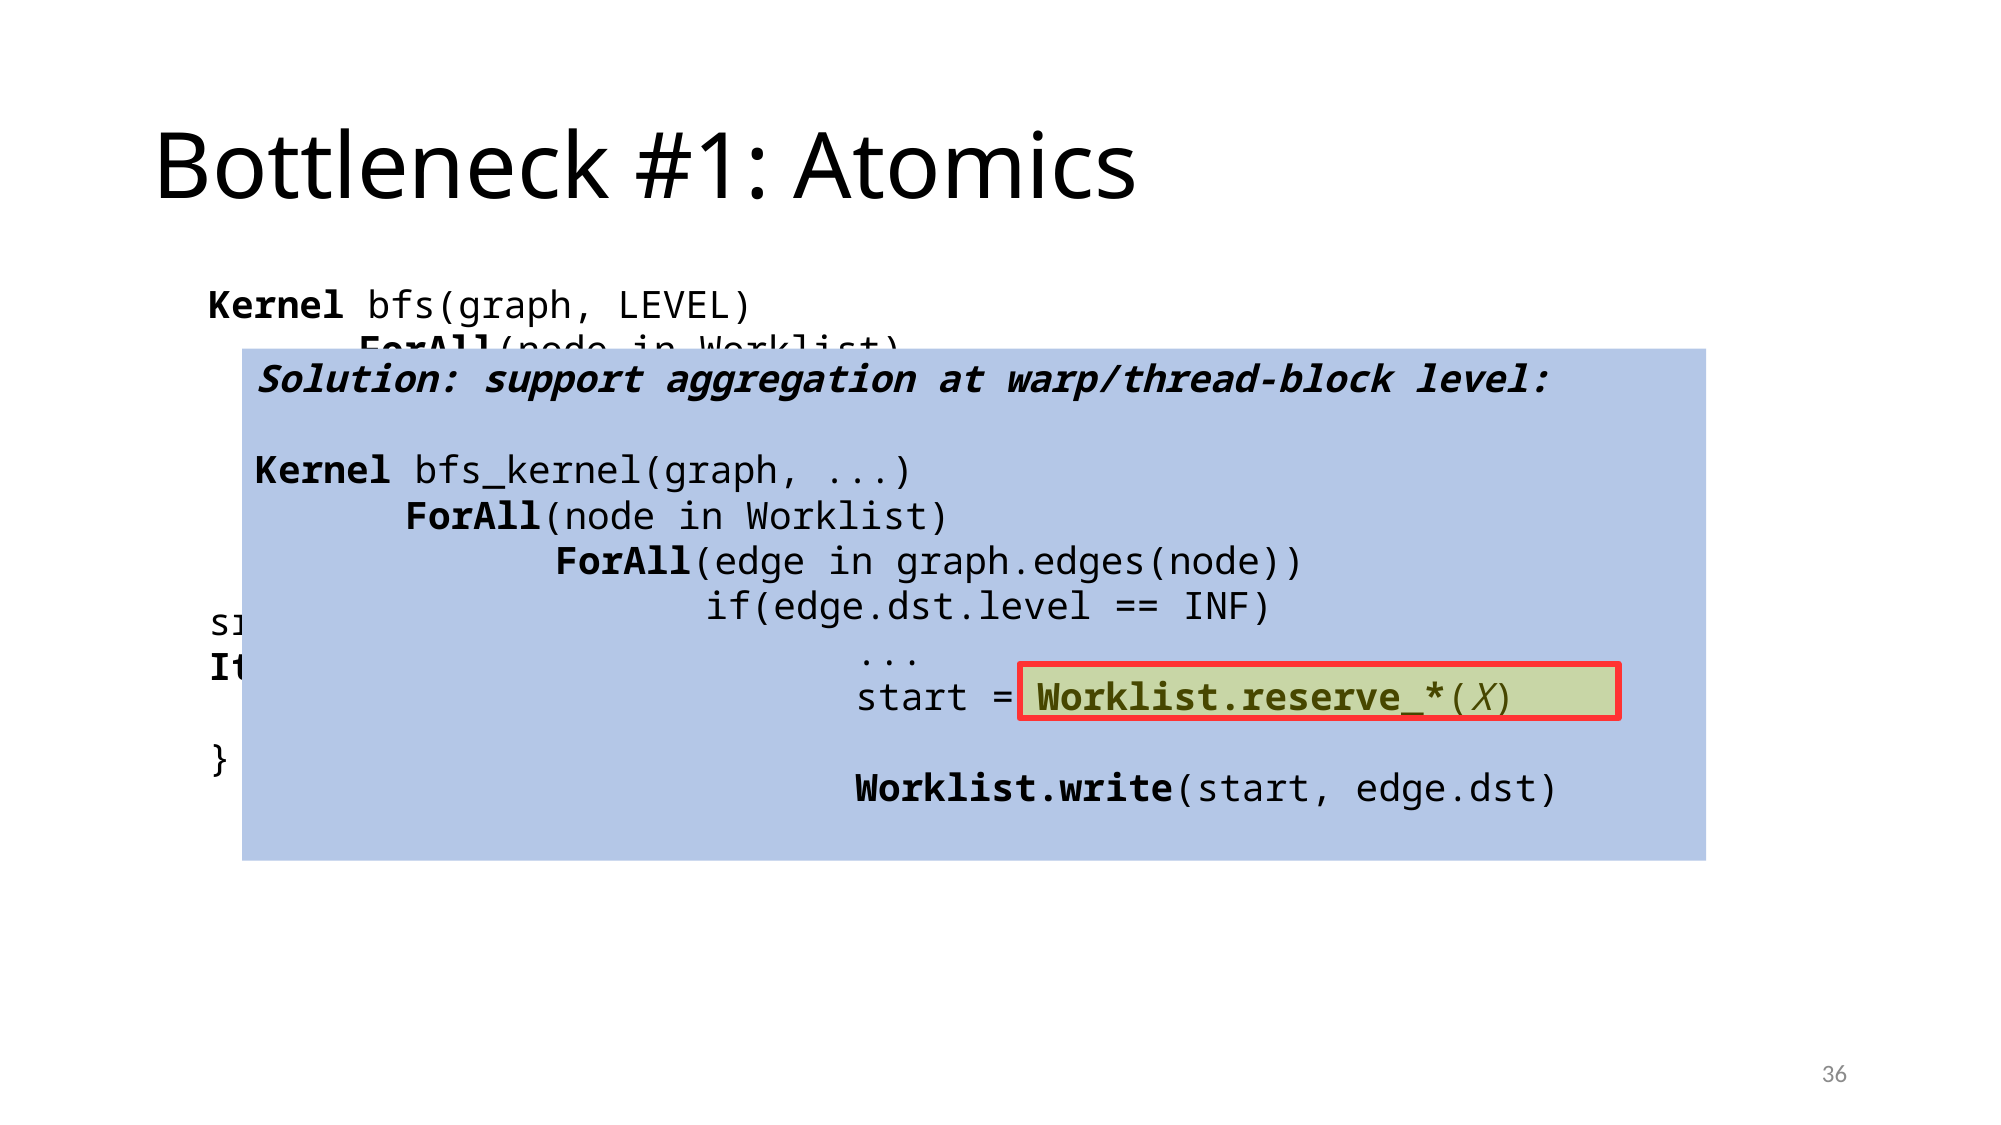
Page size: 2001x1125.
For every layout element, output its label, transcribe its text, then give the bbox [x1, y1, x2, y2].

slide_number 36 [1412, 1042, 1863, 1103]
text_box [242, 348, 1707, 866]
title Bottleneck #1: Atomics [137, 67, 1863, 271]
text_box Kernel bfs(graph, LEVEL) ForAll(node in Worklist) ForAll(edge in graph.edges(node)) if(edge.dst.level == INF) edge.dst.level = LEVEL Worklist.push(edge.dst) src.level = 0 Iterate bfs(graph, LEVEL) [src] { LEVEL++ } [195, 273, 1346, 786]
